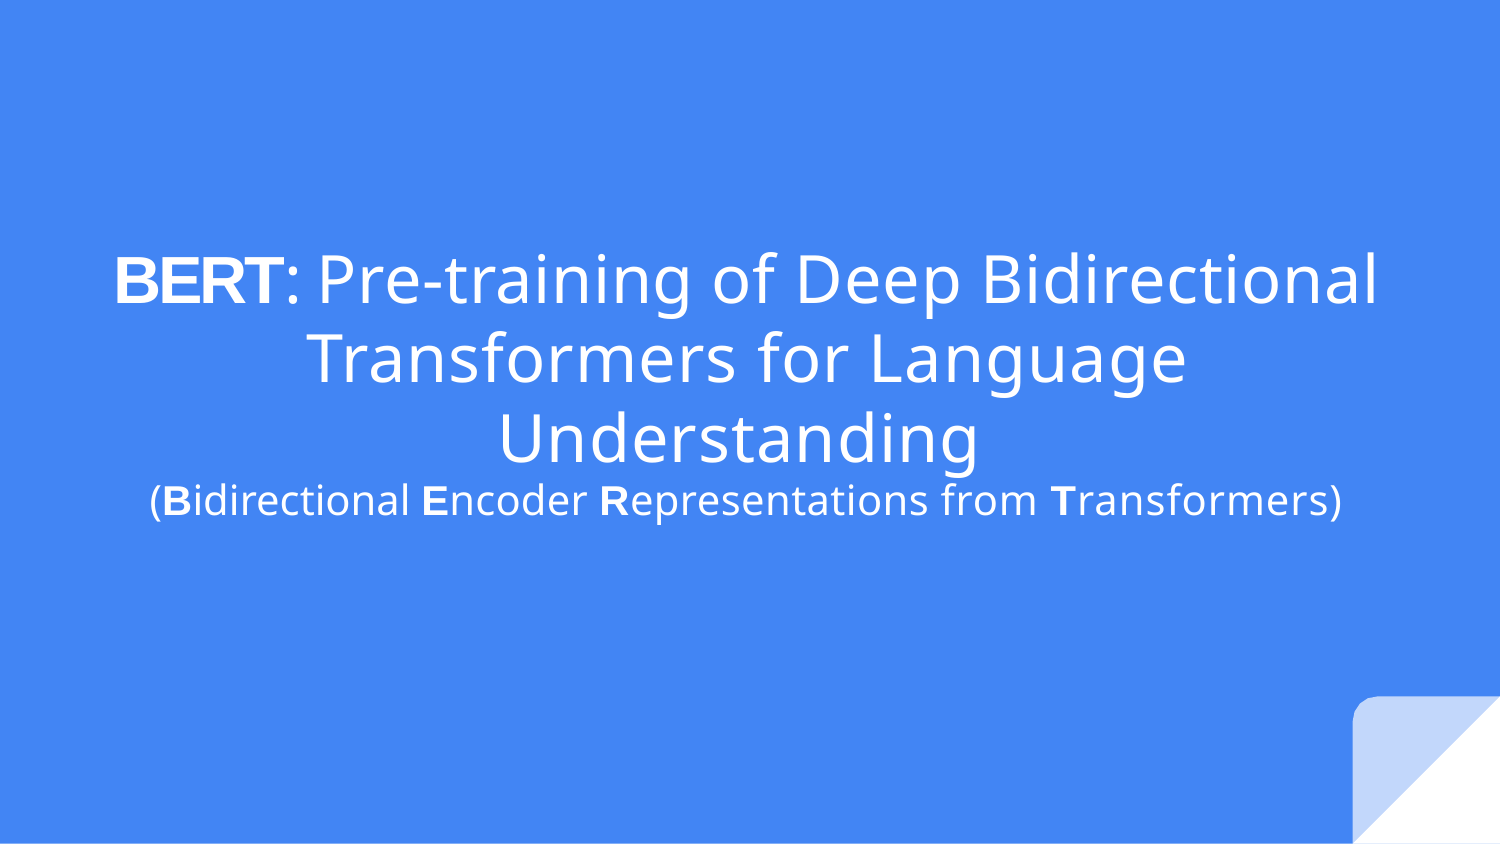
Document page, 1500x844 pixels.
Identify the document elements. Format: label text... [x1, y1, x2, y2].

text_box BERT: Pre-training of Deep Bidirectional Transformers for Language Understanding (Bidirectional Encoder Representations from Transformers) [93, 231, 1384, 524]
